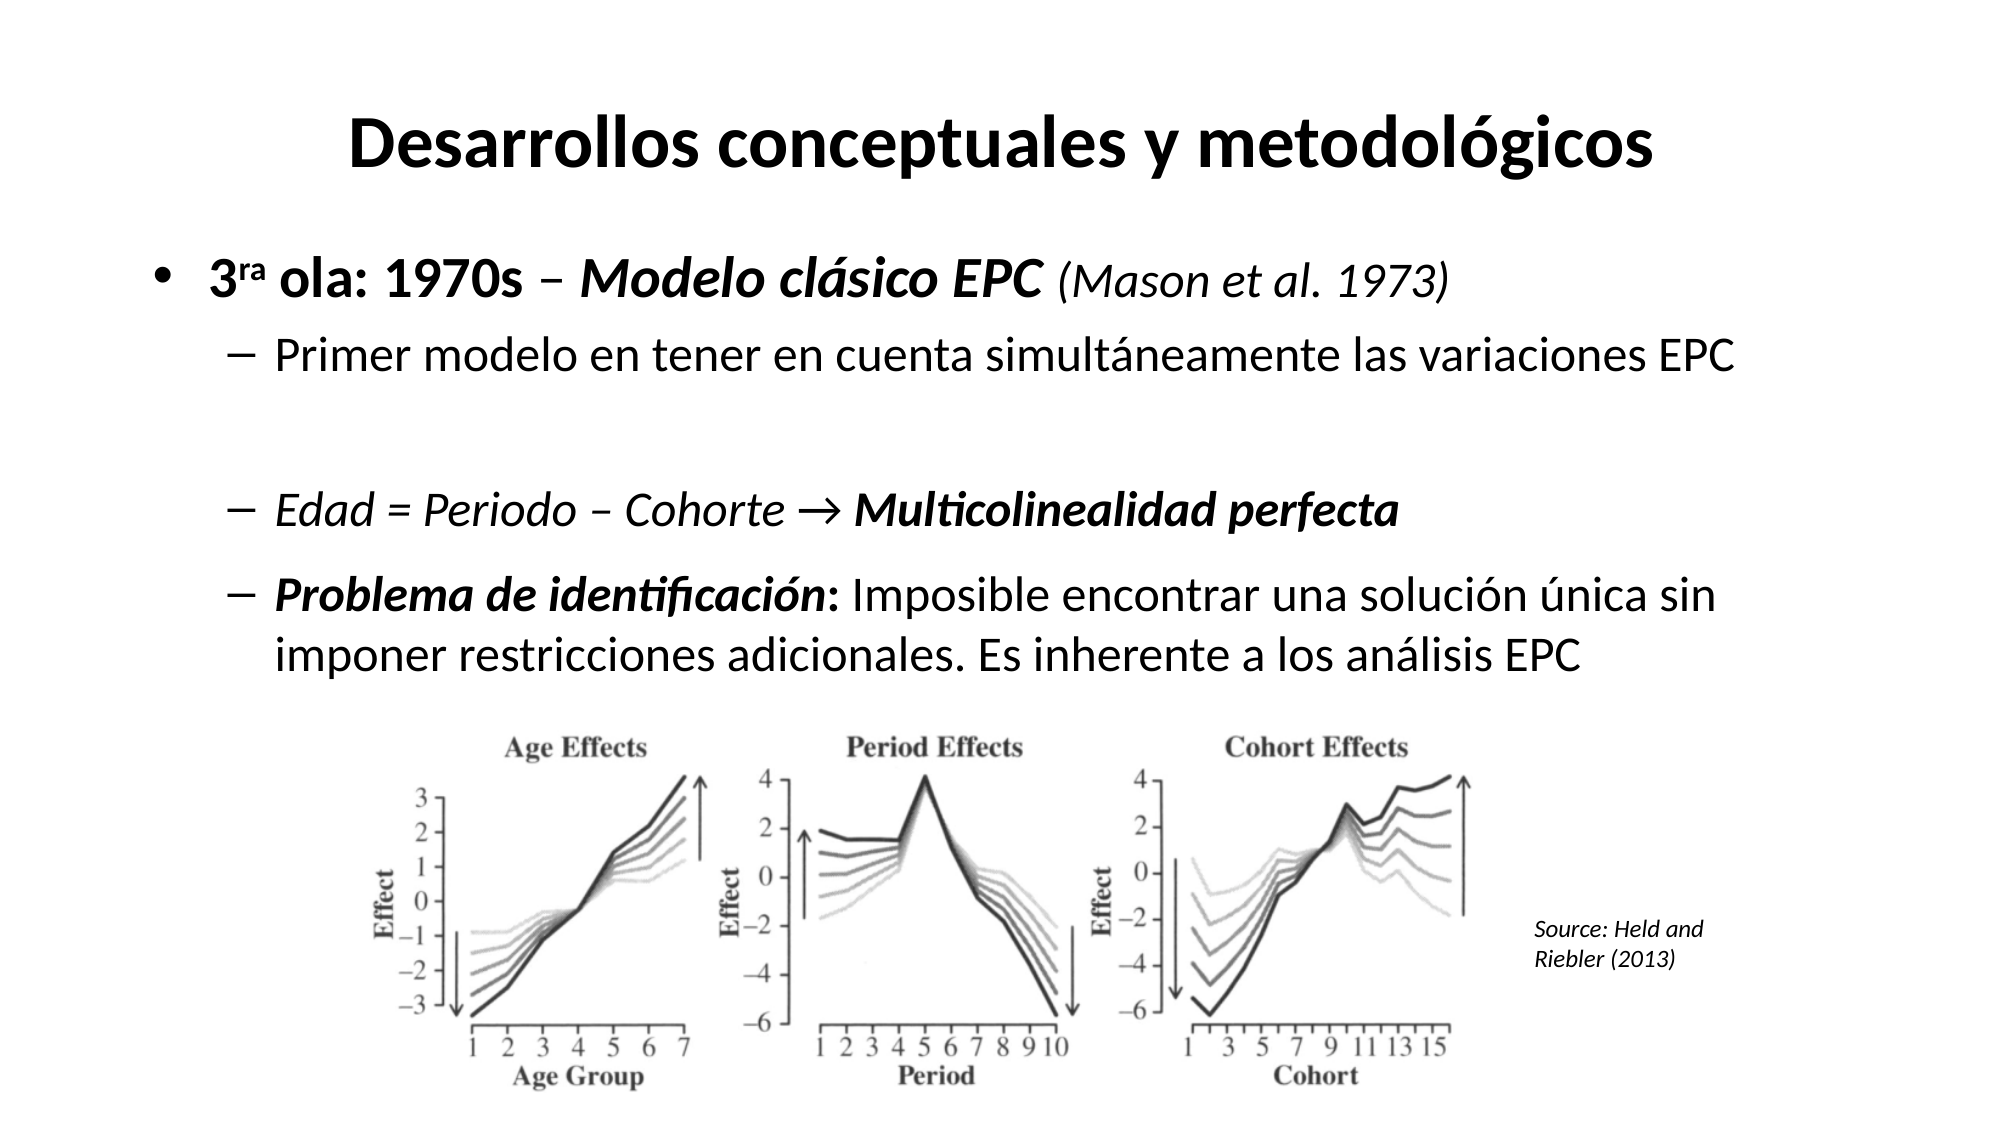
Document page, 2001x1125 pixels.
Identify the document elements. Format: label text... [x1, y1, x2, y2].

title Desarrollos conceptuales y metodológicos [102, 44, 1903, 232]
text_box Source: Held and Riebler (2013) [1519, 905, 1733, 980]
picture [353, 709, 1503, 1101]
